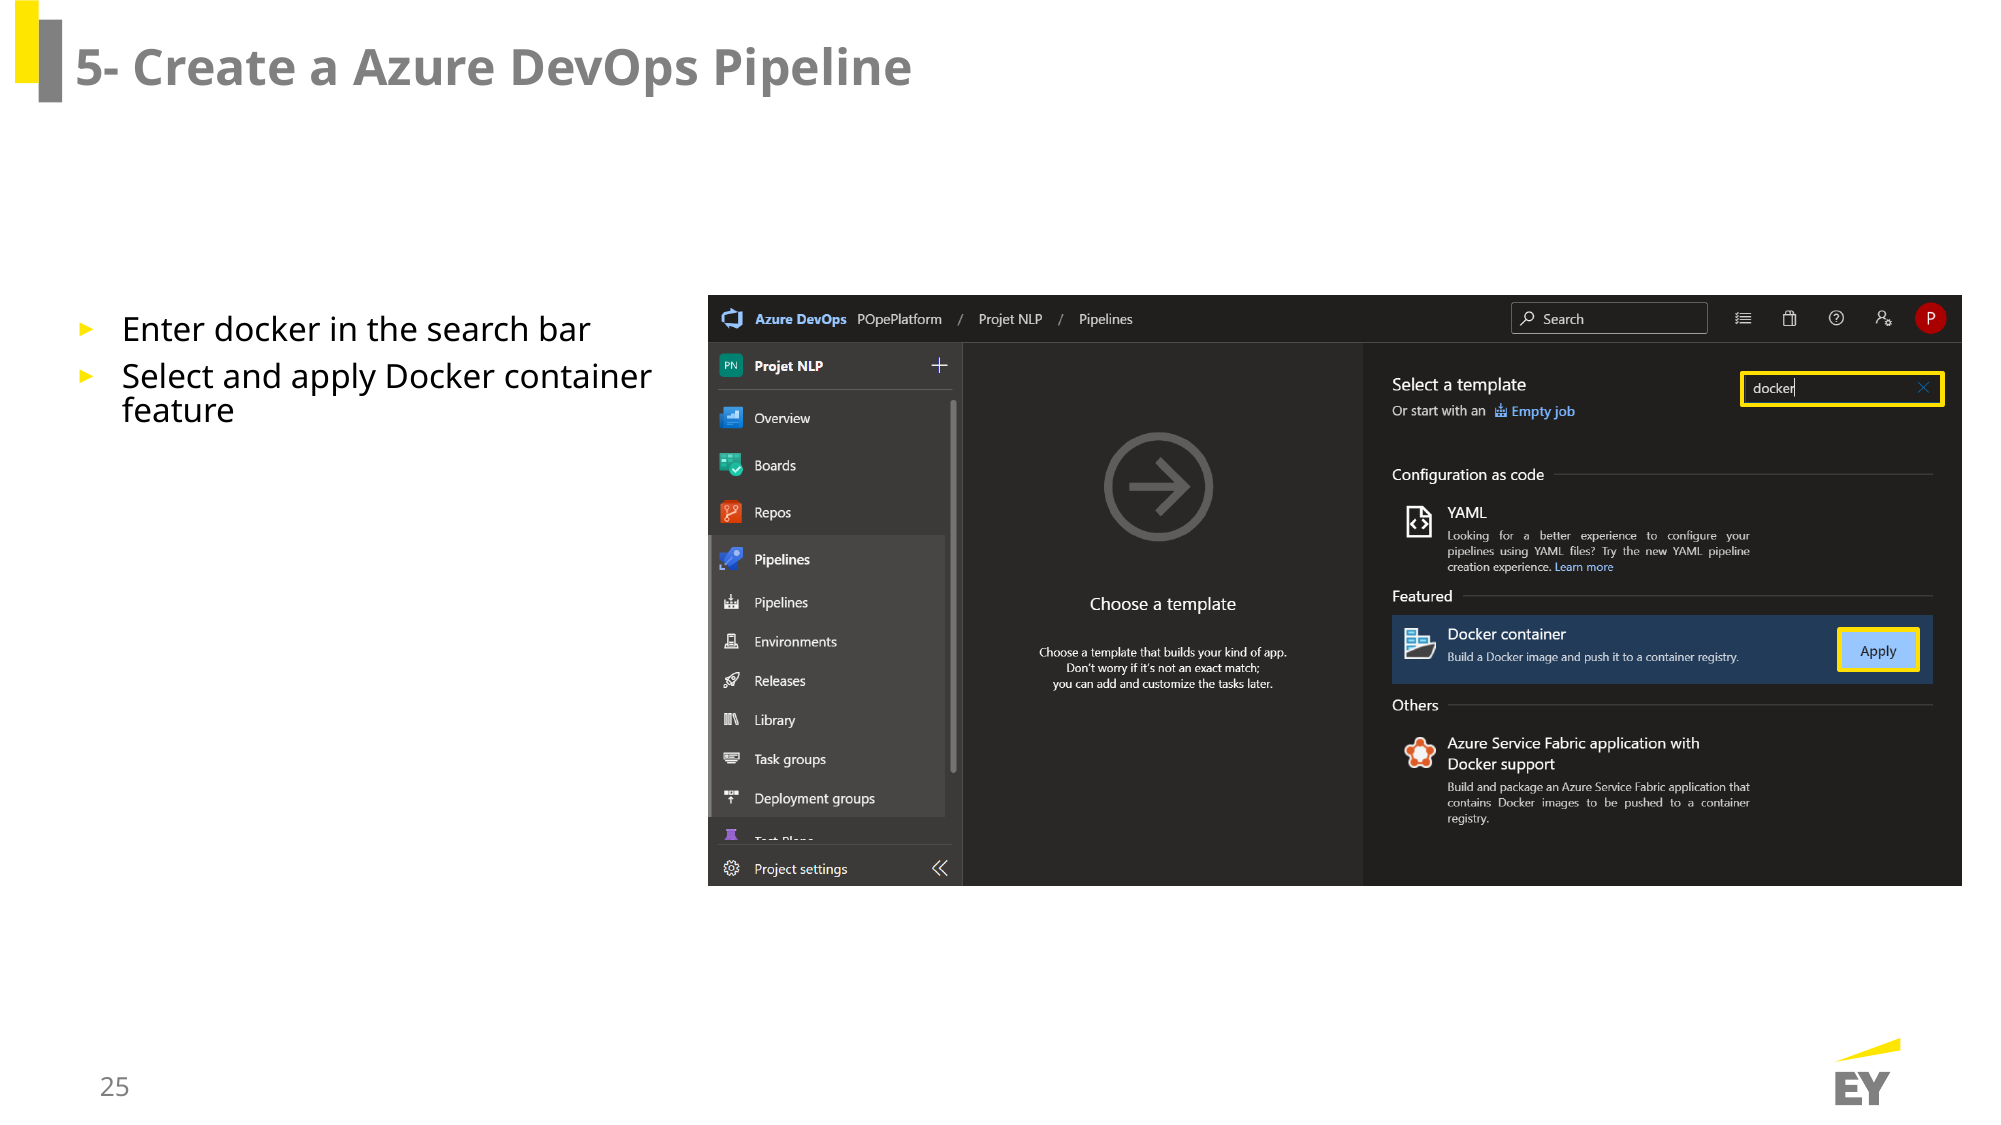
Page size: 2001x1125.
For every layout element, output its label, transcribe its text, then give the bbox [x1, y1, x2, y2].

title 5- Create a Azure DevOps Pipeline [75, 45, 1933, 103]
text_box Enter docker in the search bar Select and apply Docker container feature [74, 308, 683, 429]
picture [708, 294, 1962, 886]
text_box [13, 0, 41, 85]
text_box [37, 18, 64, 104]
